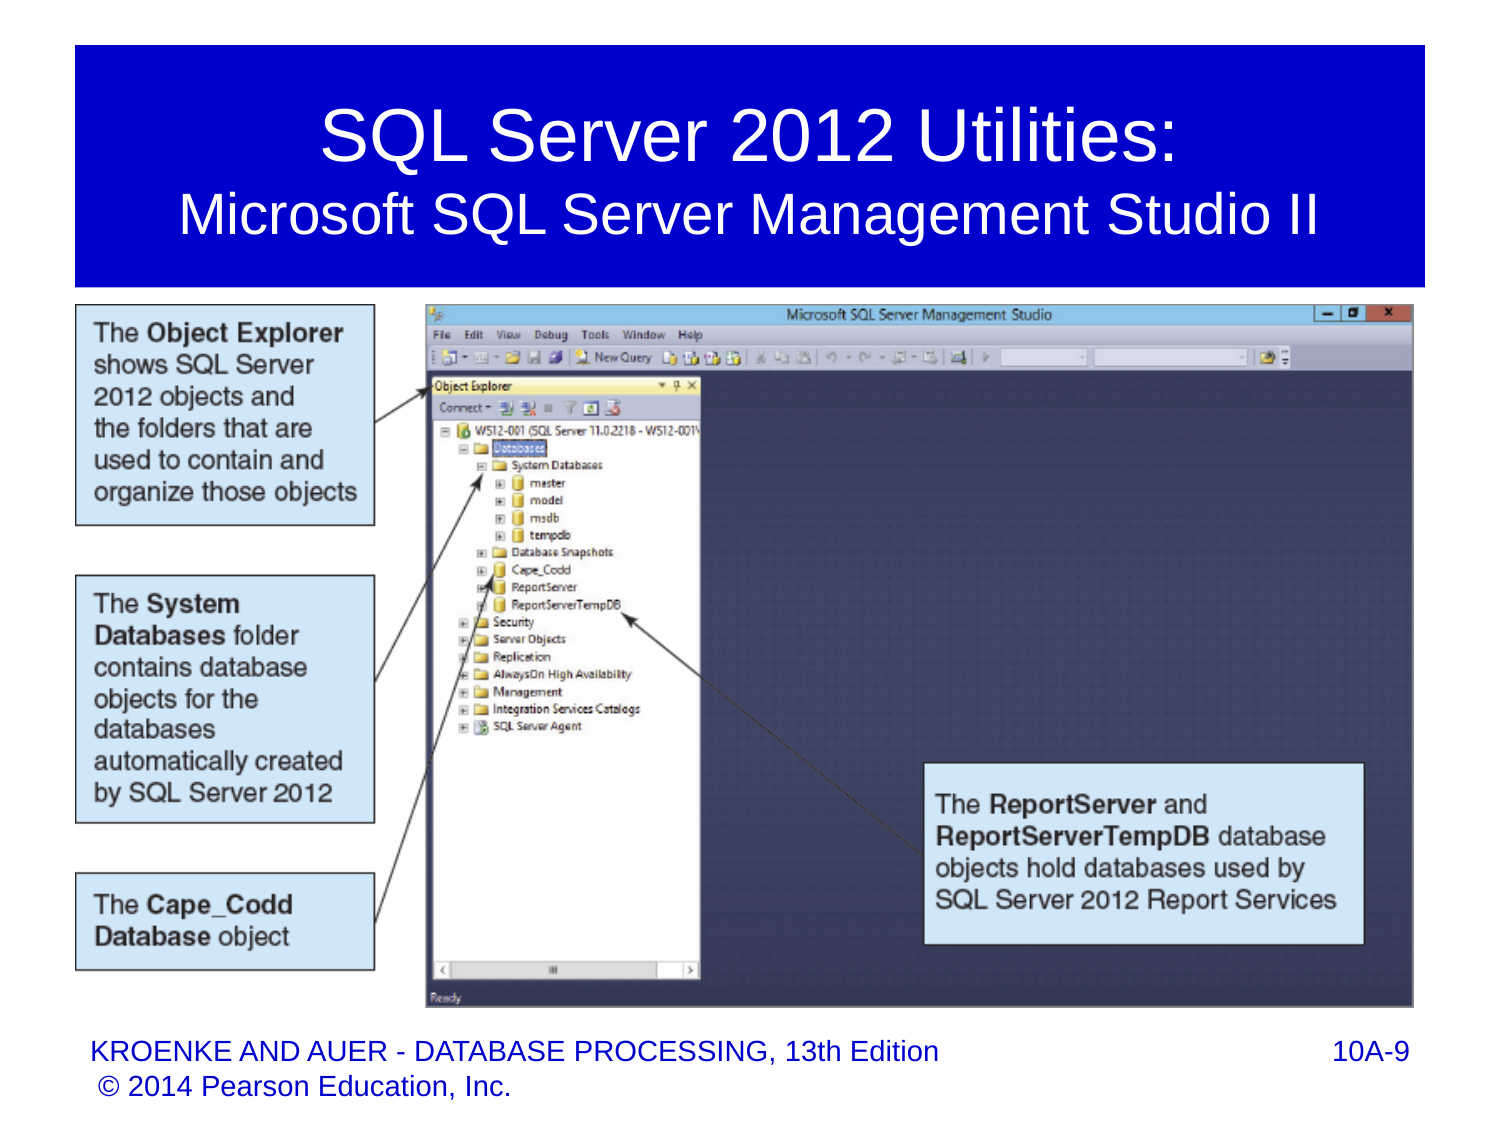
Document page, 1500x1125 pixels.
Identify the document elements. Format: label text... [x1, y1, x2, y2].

title SQL Server 2012 Utilities: Microsoft SQL Server Management Studio II [75, 45, 1425, 288]
slide_number 10A-9 [1074, 1024, 1426, 1103]
picture [74, 304, 1414, 1008]
footer KROENKE AND AUER - DATABASE PROCESSING, 13th Edition © 2014 Pearson Education, Inc. [74, 1024, 963, 1104]
